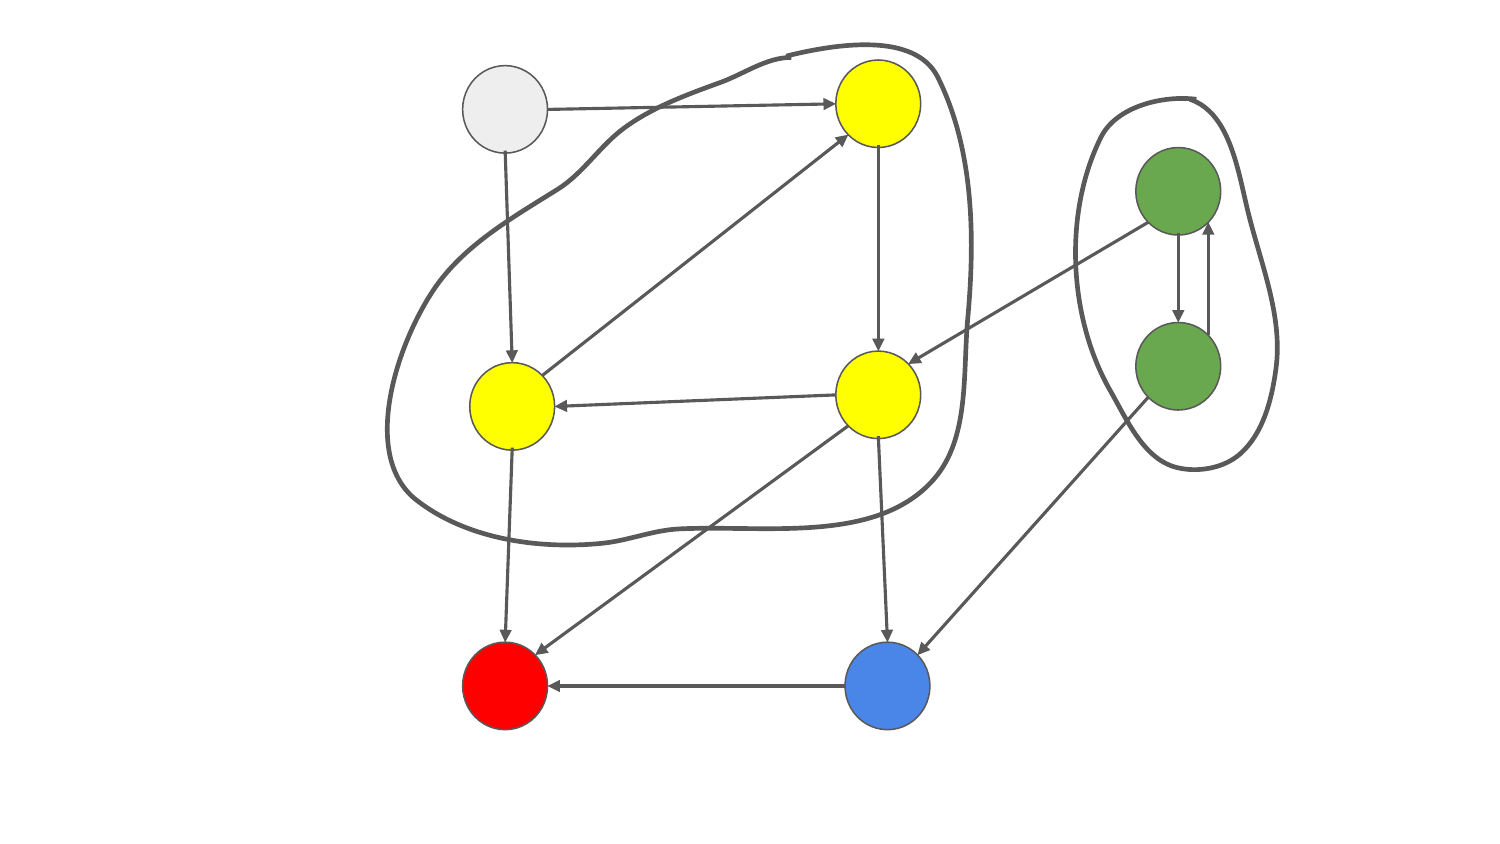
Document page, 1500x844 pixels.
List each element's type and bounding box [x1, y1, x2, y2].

text_box [387, 44, 1278, 730]
